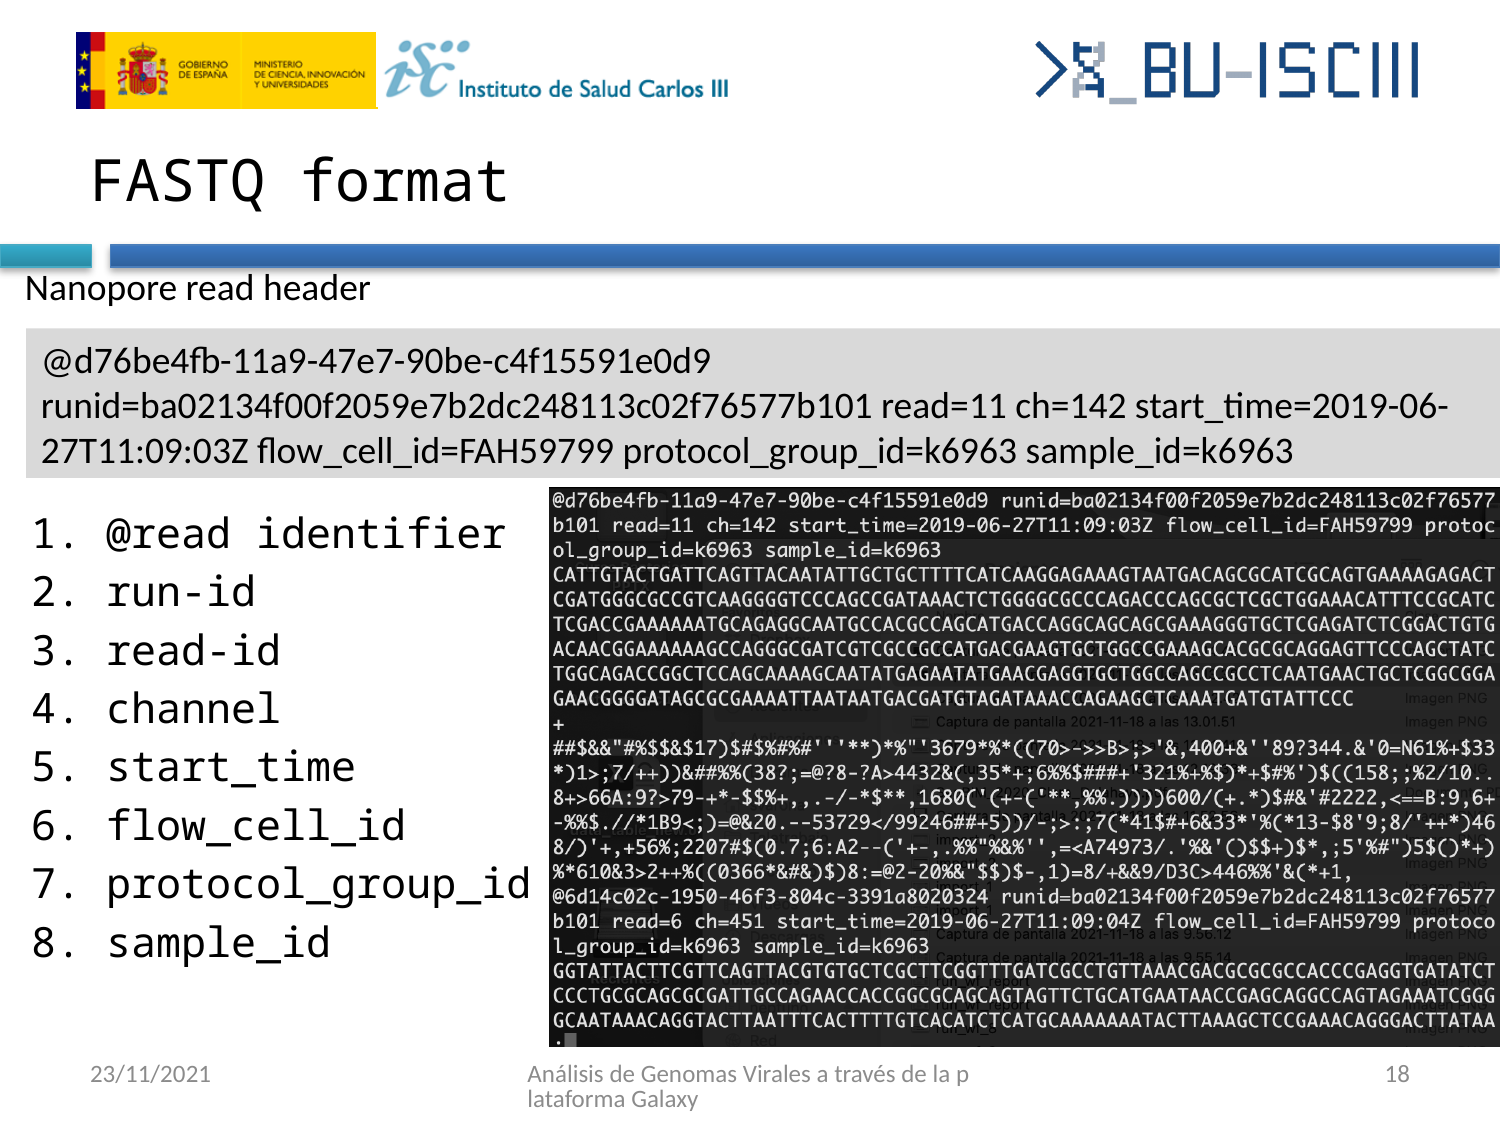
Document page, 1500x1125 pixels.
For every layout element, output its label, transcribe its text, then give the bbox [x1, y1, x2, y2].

picture [1021, 0, 1436, 138]
text_box Nanopore read header [10, 255, 679, 315]
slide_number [75, 1059, 425, 1103]
list @read identifier run-id read-id channel start_time flow_cell_id protocol_group_id sample_id [16, 499, 585, 1059]
title FASTQ format [75, 113, 1425, 244]
picture [76, 32, 809, 109]
footer Análisis de Genomas Virales a través de la plataforma Galaxy [512, 1056, 988, 1103]
slide_number 18 [1074, 1056, 1425, 1103]
picture [549, 486, 1500, 1047]
text_box @d76be4fb-11a9-47e7-90be-c4f15591e0d9 runid=ba02134f00f2059e7b2dc248113c02f76577b101 read=11 ch=142 start_time=2019-06-27T11:09:03Z flow_cell_id=FAH59799 protocol_group_id=k6963 sample_id=k6963 [26, 328, 1500, 478]
